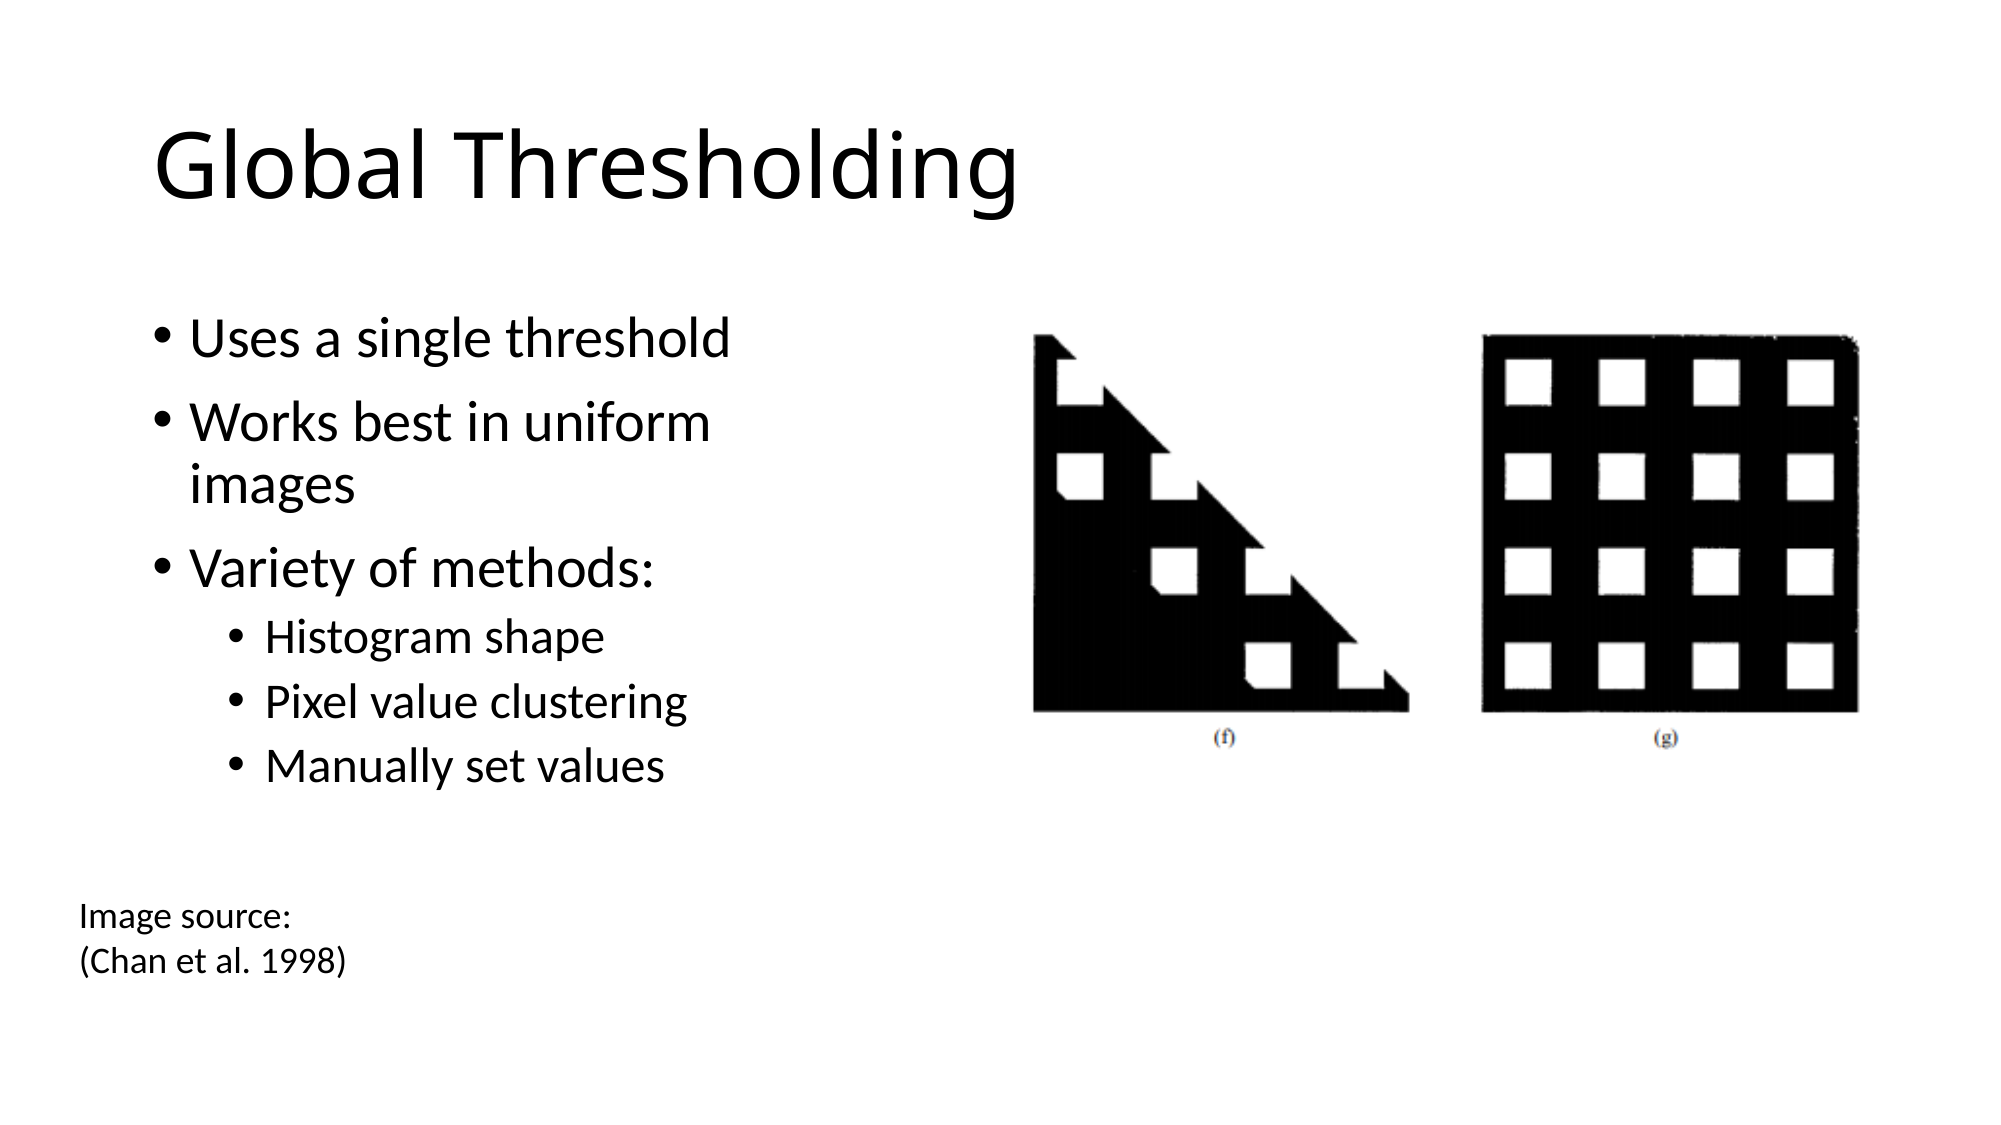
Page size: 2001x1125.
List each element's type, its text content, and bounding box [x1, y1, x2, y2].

picture [1014, 321, 1889, 763]
text_box Image source: (Chan et al. 1998) [63, 883, 552, 1034]
list Uses a single threshold Works best in uniform images Variety of methods: Histogram shape Pixel value clustering Manually set values [137, 299, 784, 1014]
title Global Thresholding [137, 59, 1863, 278]
